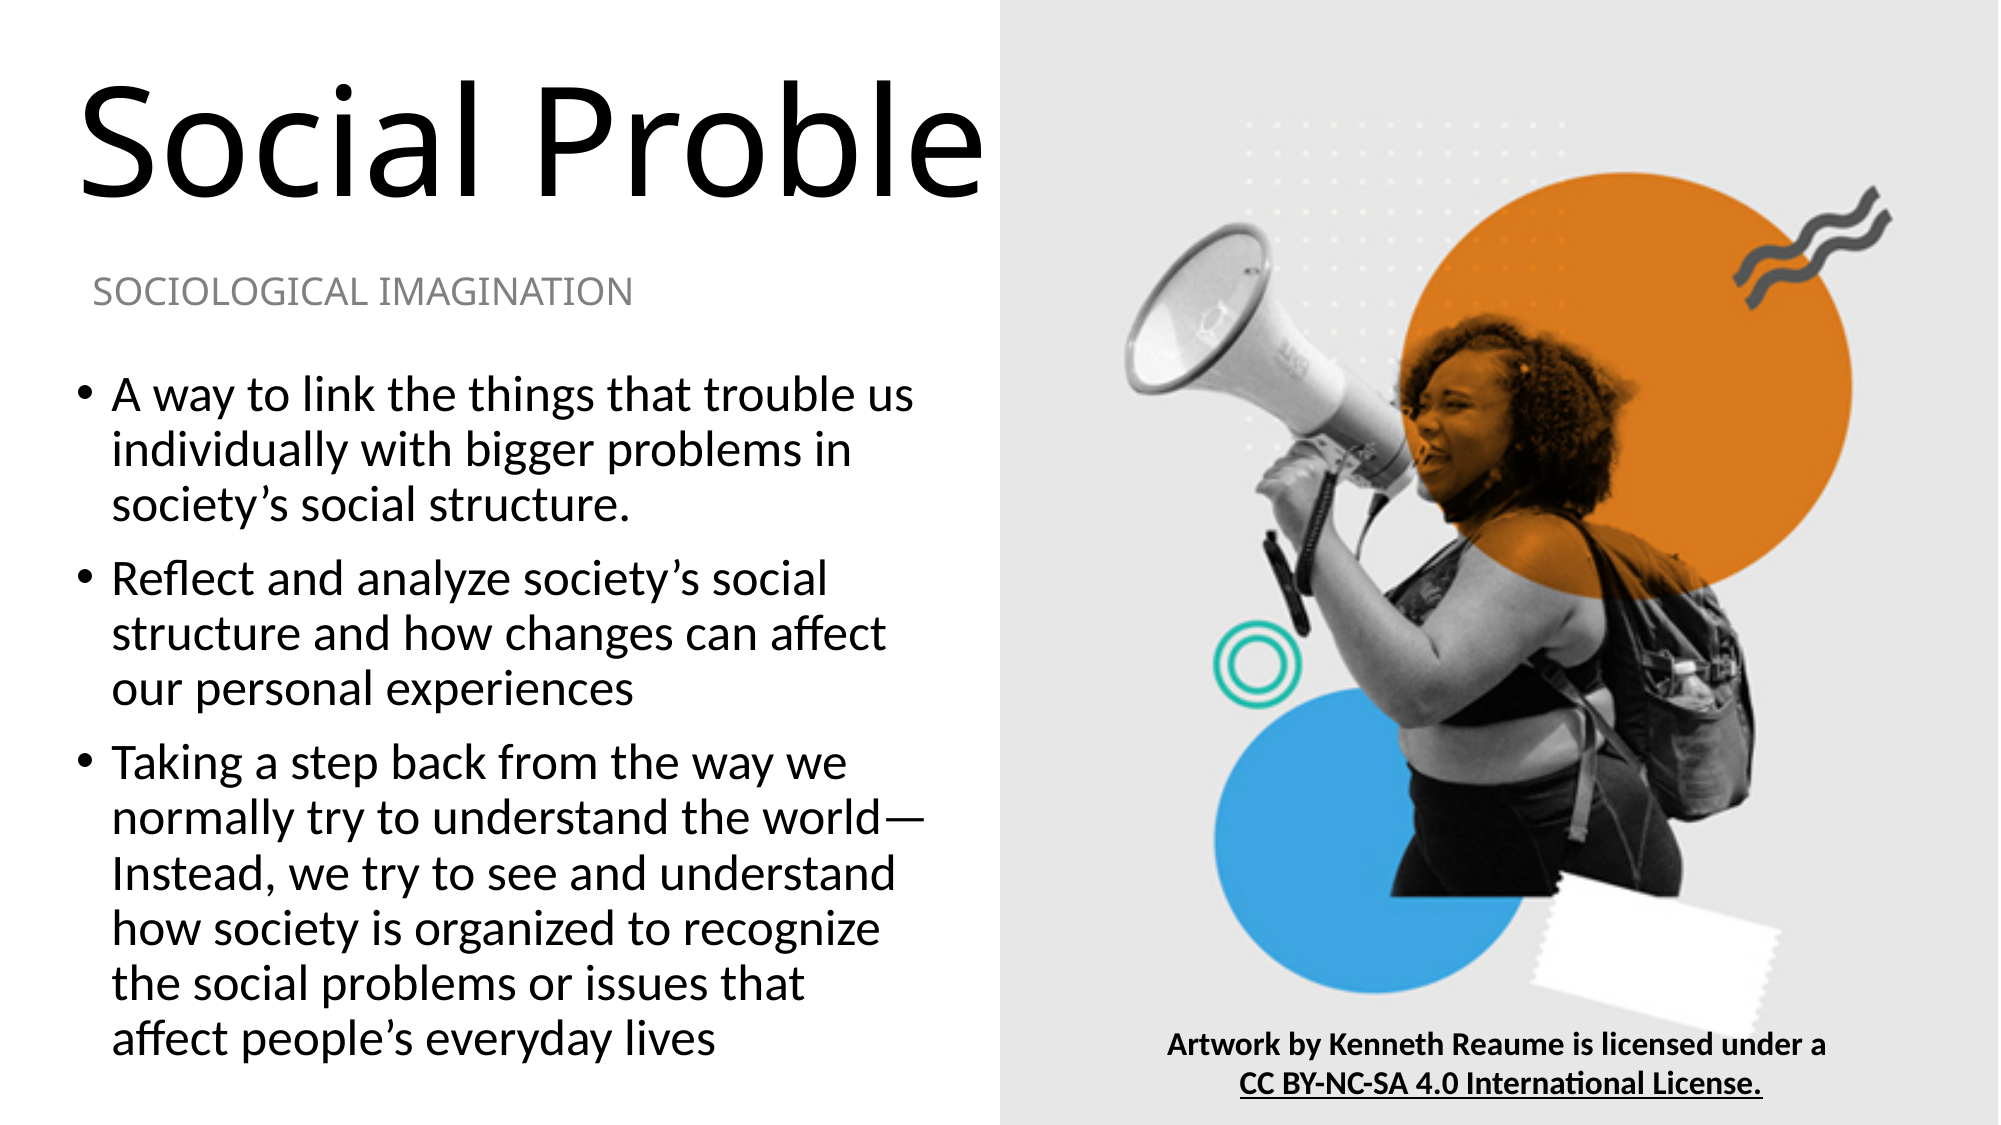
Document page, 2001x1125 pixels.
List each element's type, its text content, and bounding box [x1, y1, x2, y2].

title Social Problems [60, 38, 999, 256]
text_box SOCIOLOGICAL IMAGINATION [77, 252, 674, 335]
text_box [999, 0, 1999, 1125]
list A way to link the things that trouble us individually with bigger problems in society’s social structure. Reflect and analyze society’s social structure and how changes can affect our personal experiences Taking a step back from the way we normally try to understand the world—Instead, we try to see and understand how society is organized to recognize the social problems or issues that affect people’s everyday lives [60, 359, 946, 1118]
